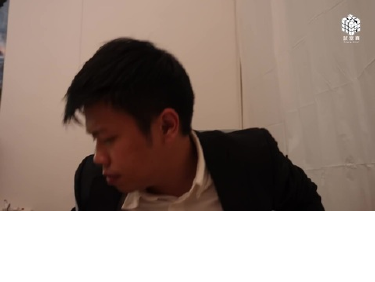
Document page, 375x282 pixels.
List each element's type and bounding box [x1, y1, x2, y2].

picture [0, 0, 375, 212]
